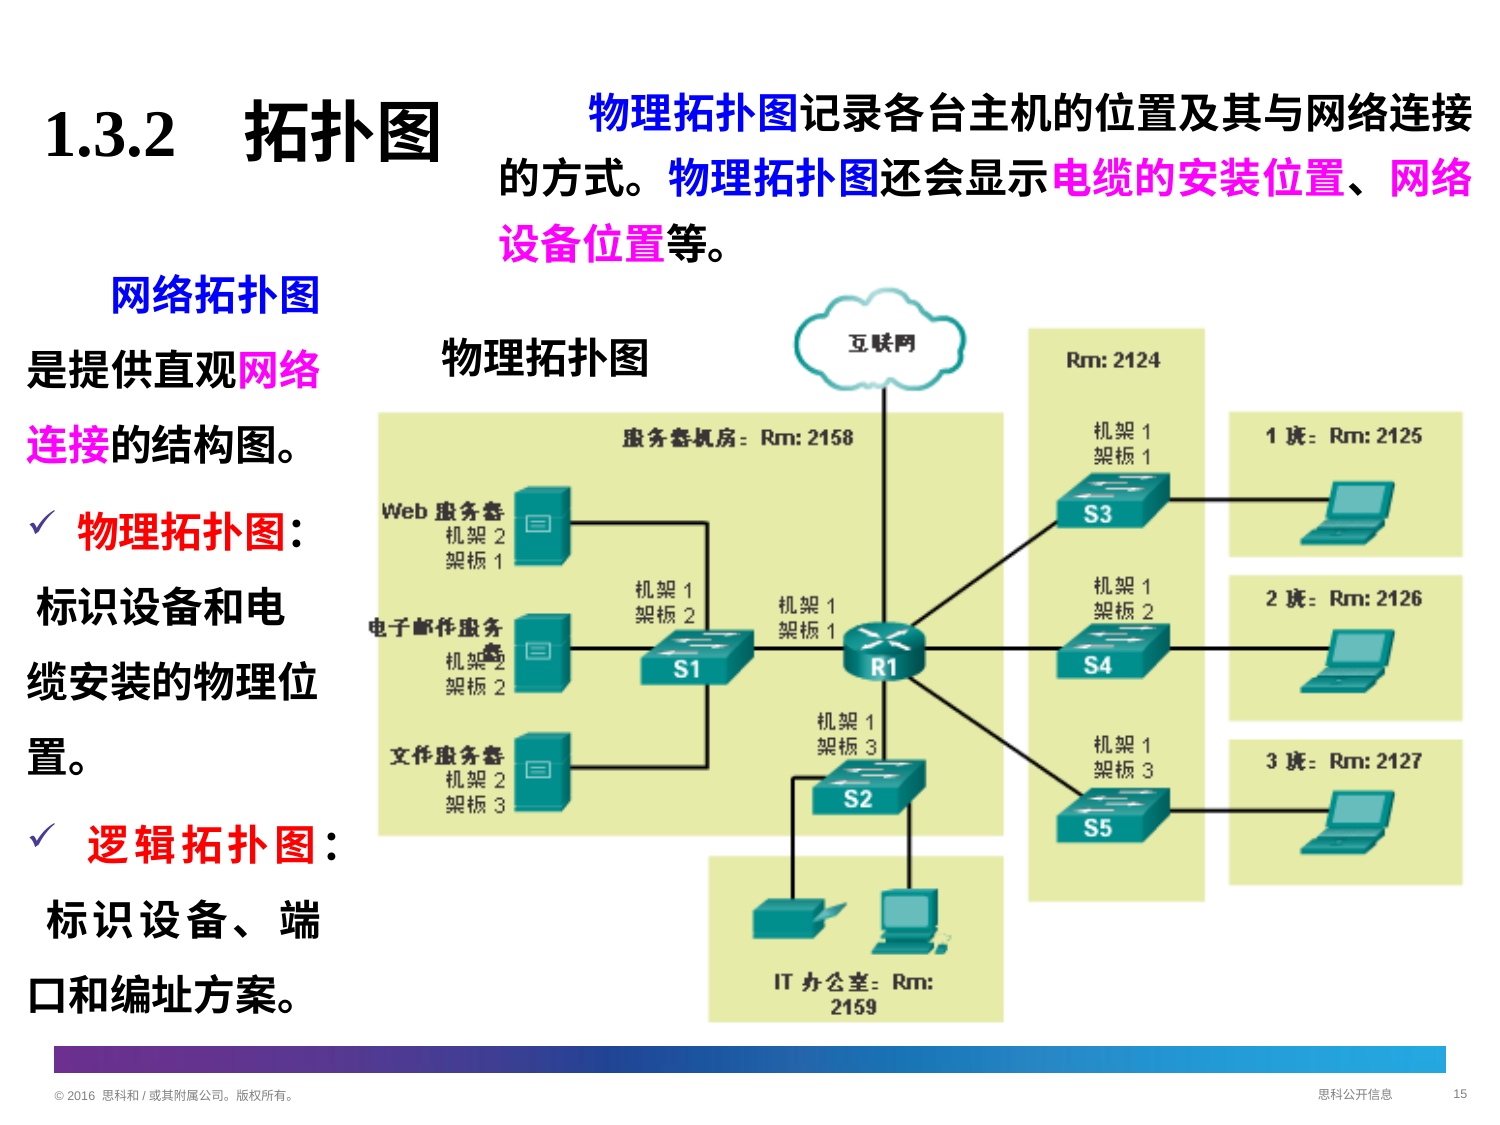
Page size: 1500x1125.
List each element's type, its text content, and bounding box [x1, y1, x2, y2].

picture [54, 277, 1484, 1073]
text_box 物理拓扑图记录各台主机的位置及其与网络连接的方式。物理拓扑图还会显示电缆的安装位置、网络设备位置等。 [484, 64, 1489, 275]
text_box 网络拓扑图是提供直观网络连接的结构图。 物理拓扑图： 标识设备和电缆安装的物理位置。 逻辑拓扑图： 标识设备、端口和编址方案。 [11, 236, 337, 945]
title 1.3.2 拓扑图 [29, 59, 502, 178]
